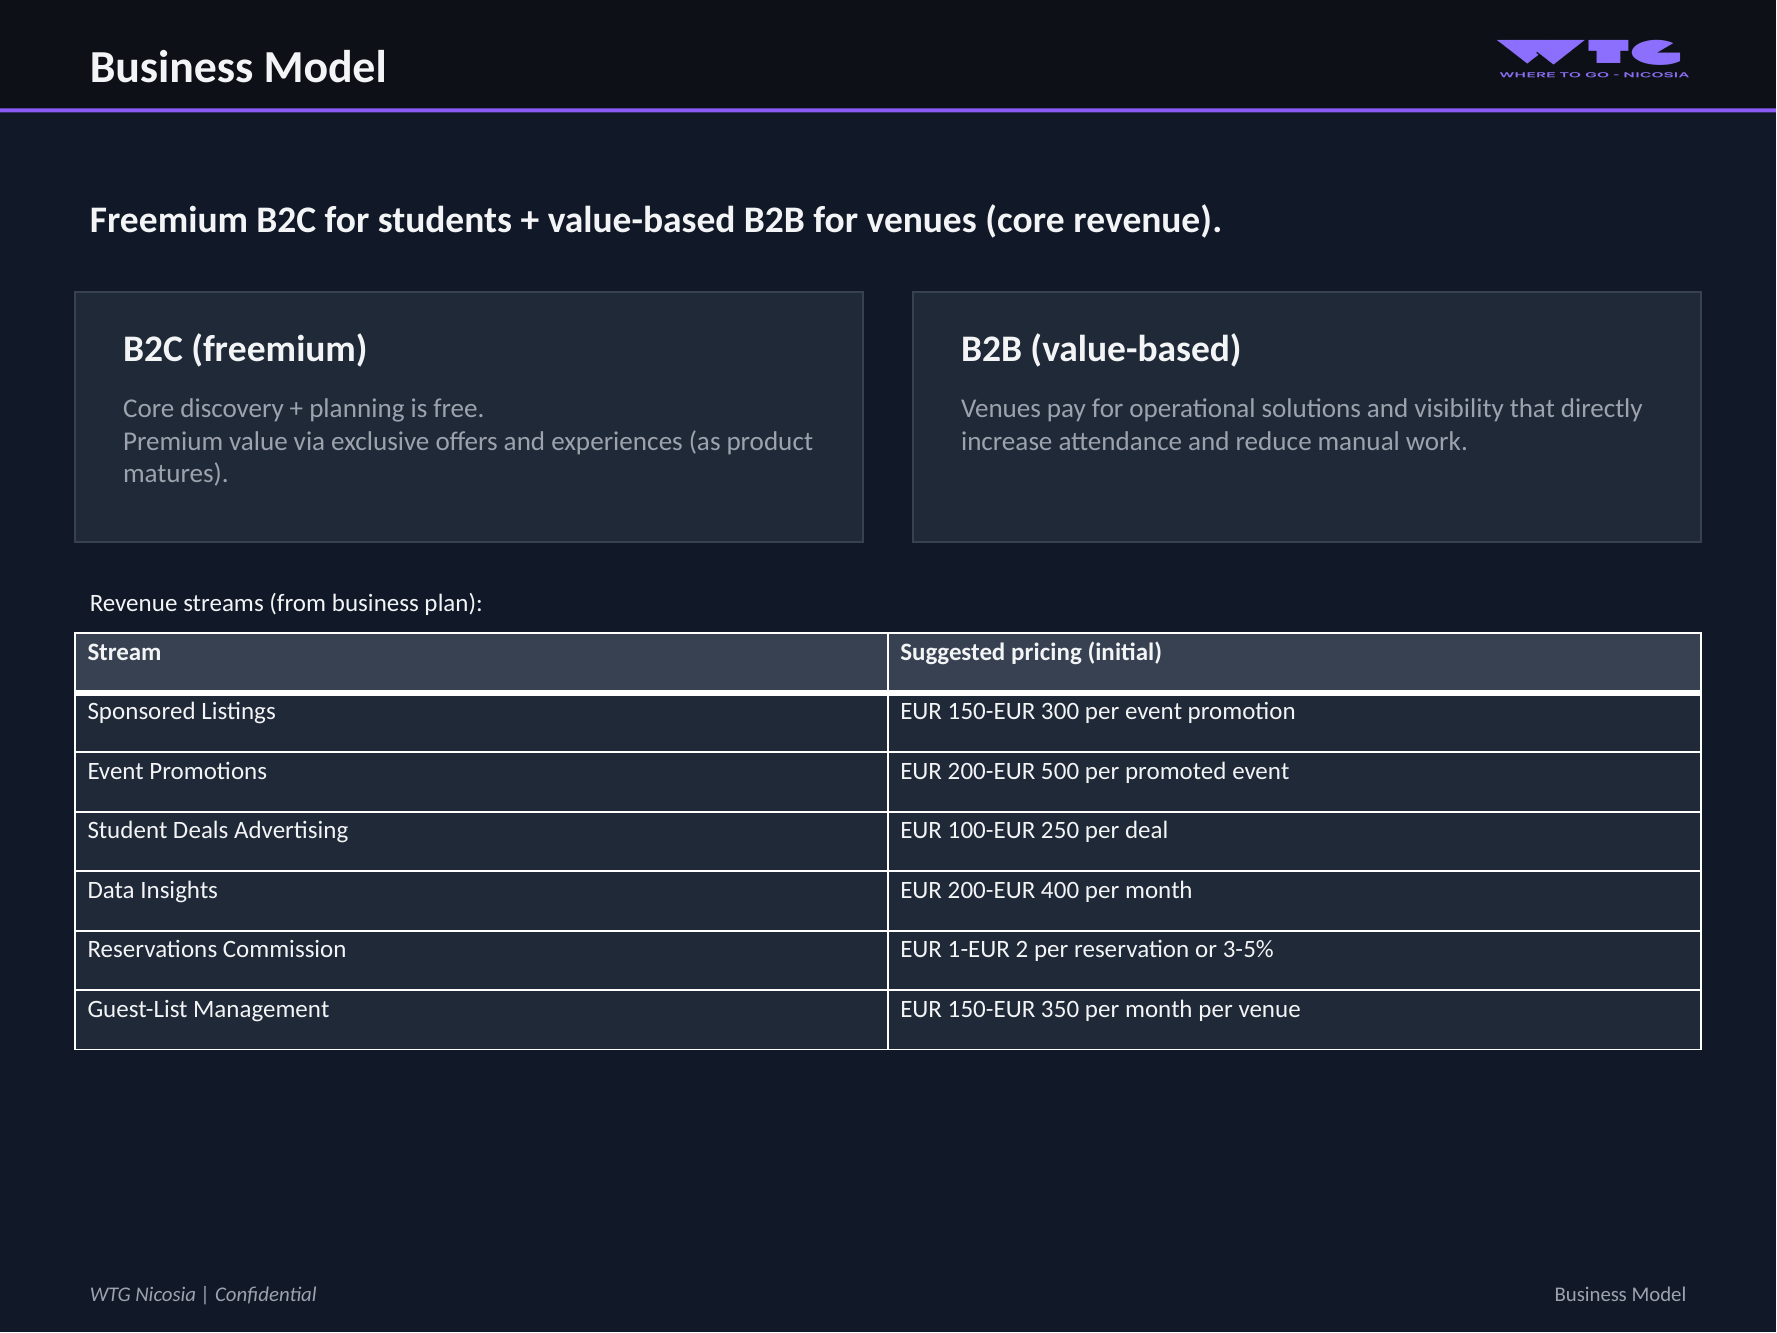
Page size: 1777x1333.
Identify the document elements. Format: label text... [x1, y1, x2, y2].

table_header Suggested pricing (initial) [889, 634, 1700, 690]
table_cell Sponsored Listings [76, 696, 887, 751]
text_box B2C (freemium) [108, 316, 830, 377]
text_box Business Model [1025, 1273, 1701, 1314]
text_box [73, 290, 864, 543]
text_box WTG Nicosia | Confidential [75, 1273, 909, 1314]
text_box Core discovery + planning is free. Premium value via exclusive offers and experiences (as product matures). [108, 383, 830, 496]
table_cell EUR 150-EUR 350 per month per venue [889, 991, 1700, 1049]
table_cell Reservations Commission [76, 932, 887, 989]
table_cell EUR 100-EUR 250 per deal [889, 813, 1700, 870]
text_box Revenue streams (from business plan): [74, 579, 1701, 624]
text_box [0, 107, 1776, 114]
text_box B2B (value-based) [946, 316, 1668, 377]
table_cell EUR 1-EUR 2 per reservation or 3-5% [889, 932, 1700, 989]
table_header Stream [76, 634, 887, 690]
text_box Freemium B2C for students + value-based B2B for venues (core revenue). [74, 187, 1701, 248]
table_cell Event Promotions [76, 753, 887, 811]
picture [1463, 20, 1715, 101]
table_cell EUR 200-EUR 500 per promoted event [889, 753, 1700, 811]
text_box Venues pay for operational solutions and visibility that directly increase attendance and reduce manual work. [946, 383, 1668, 463]
text_box Business Model [74, 29, 1463, 99]
table_cell Guest-List Management [76, 991, 887, 1049]
text_box [0, 0, 1776, 107]
table_cell Student Deals Advertising [76, 813, 887, 870]
table_cell EUR 150-EUR 300 per event promotion [889, 696, 1700, 751]
table_cell Data Insights [76, 872, 887, 930]
text_box [911, 290, 1702, 543]
table_cell EUR 200-EUR 400 per month [889, 872, 1700, 930]
